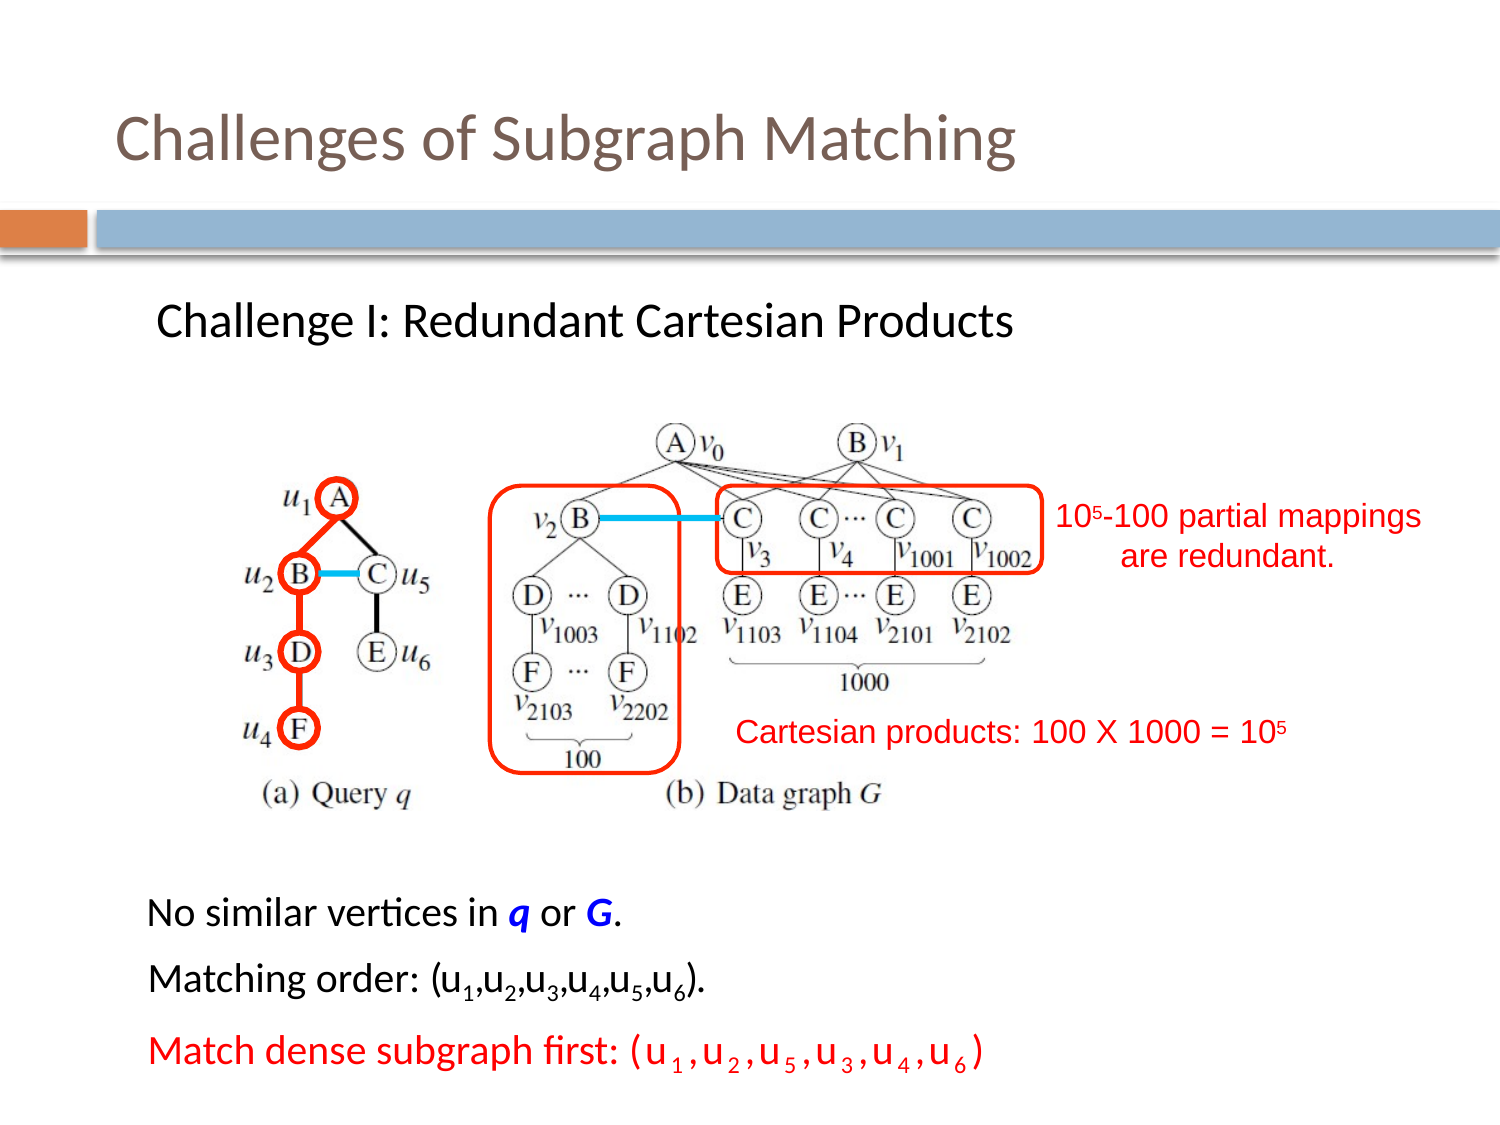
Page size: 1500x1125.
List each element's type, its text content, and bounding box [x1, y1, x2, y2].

text_box 105-100 partial mappings are redundant. [1052, 490, 1428, 574]
text_box [317, 479, 356, 518]
title Challenges of Subgraph Matching [100, 19, 1438, 182]
text_box [242, 423, 1033, 811]
text_box [489, 485, 680, 774]
text_box [280, 554, 319, 593]
text_box [716, 485, 1042, 574]
text_box Cartesian products: 100 X 1000 = 105 [733, 707, 1294, 750]
text_box [279, 708, 318, 748]
text_box Challenge I: Redundant Cartesian Products [139, 279, 1388, 355]
text_box [280, 632, 319, 671]
text_box No similar vertices in q or G. Matching order: (u1,u2,u3,u4,u5,u6). Match dense subgraph first: (u1,u2,u5,u3,u4,u6) [144, 882, 1437, 1079]
